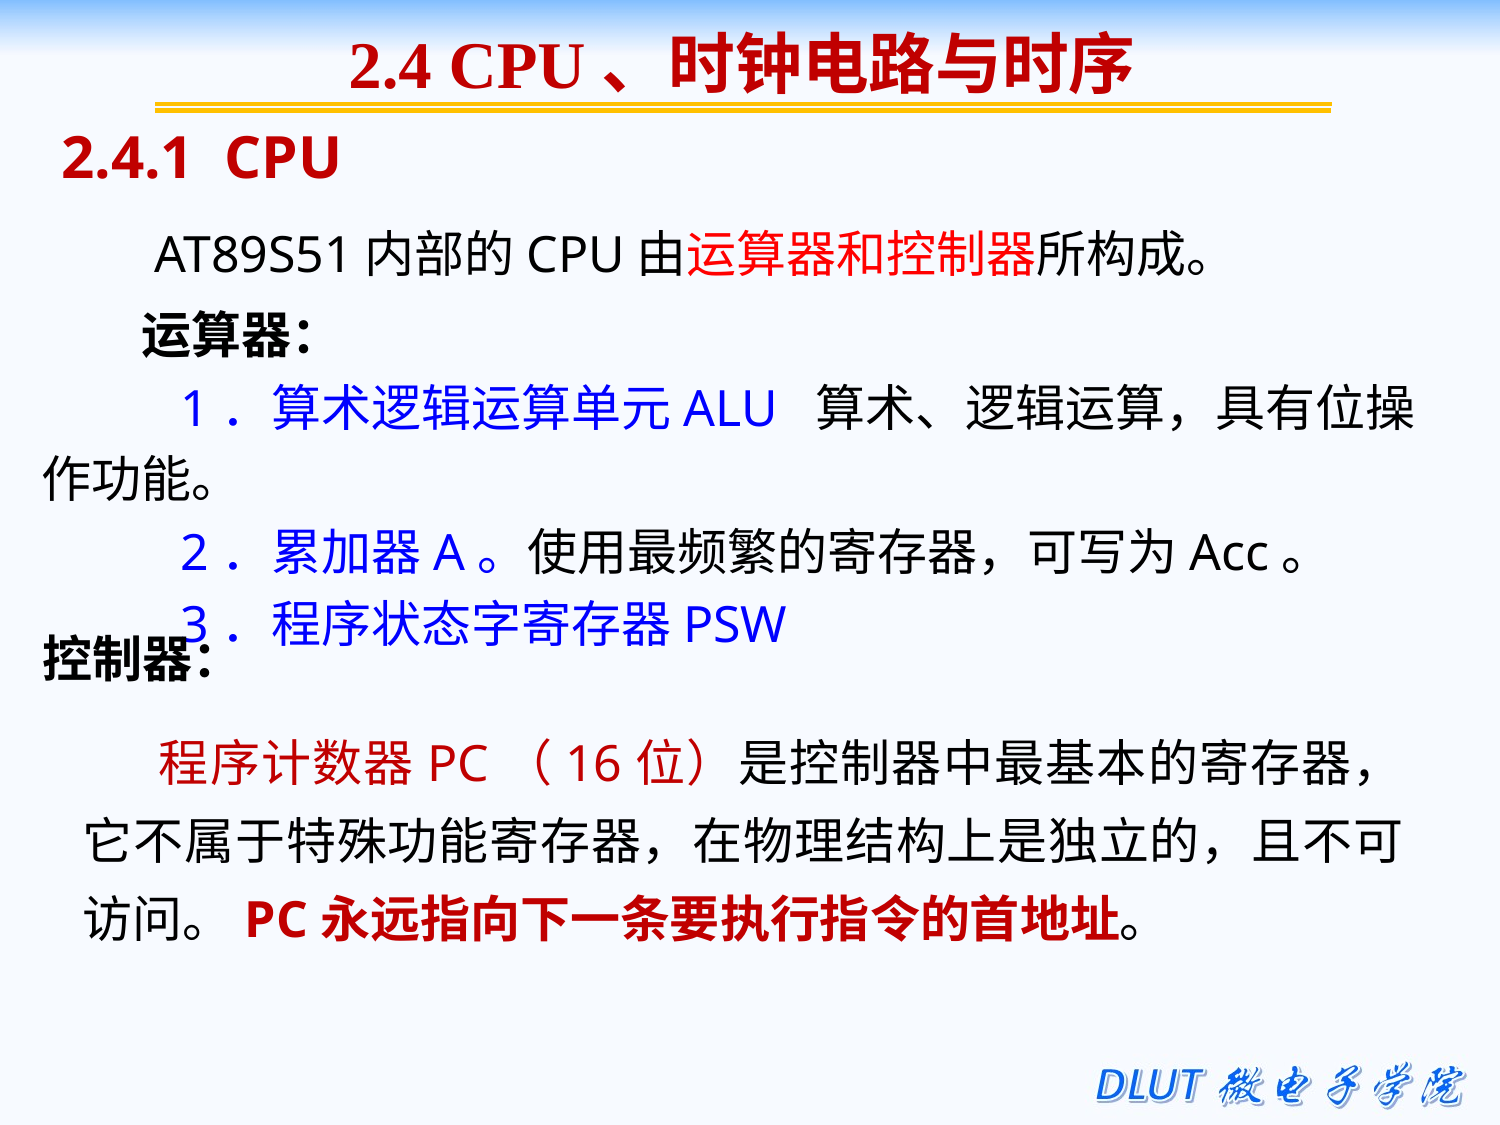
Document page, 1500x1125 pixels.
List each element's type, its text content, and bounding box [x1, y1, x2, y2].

text_box AT89S51内部的CPU由运算器和控制器所构成。 运算器： 1．算术逻辑运算单元ALU 算术、逻辑运算，具有位操作功能。 2．累加器A。使用最频繁的寄存器，可写为Acc。 3．程序状态字寄存器PSW [26, 202, 1465, 660]
text_box 2.4.1 CPU [46, 121, 472, 202]
text_box 2.4 CPU、时钟电路与时序 [333, 0, 1190, 102]
text_box 程序计数器PC（16位）是控制器中最基本的寄存器，它不属于特殊功能寄存器，在物理结构上是独立的，且不可访问。PC永远指向下一条要执行指令的首地址。 [68, 706, 1418, 955]
text_box 控制器： [27, 614, 258, 695]
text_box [154, 103, 1332, 111]
picture [0, 0, 1500, 1125]
